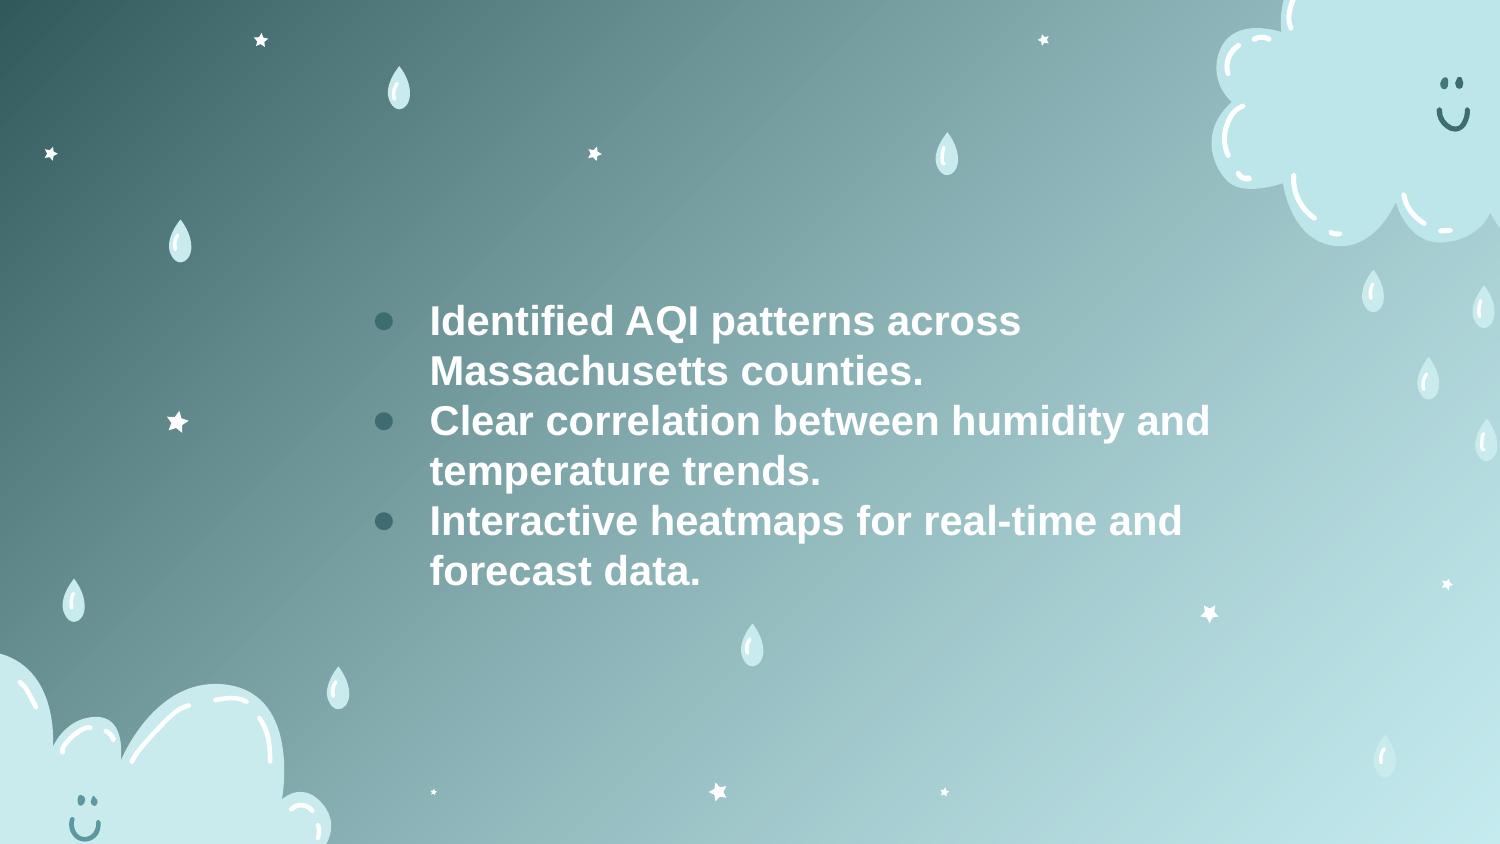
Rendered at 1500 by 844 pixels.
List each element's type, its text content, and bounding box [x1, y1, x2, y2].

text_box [321, 666, 350, 710]
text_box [163, 219, 192, 263]
text_box [588, 146, 602, 161]
text_box [1200, 605, 1219, 624]
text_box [382, 65, 411, 110]
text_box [930, 131, 959, 176]
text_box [735, 623, 764, 667]
text_box [167, 410, 189, 433]
title Identified AQI patterns across Massachusetts counties. Clear correlation between humidity and temperature trends. Interactive heatmaps for real-time and forecast data. [339, 274, 1230, 614]
